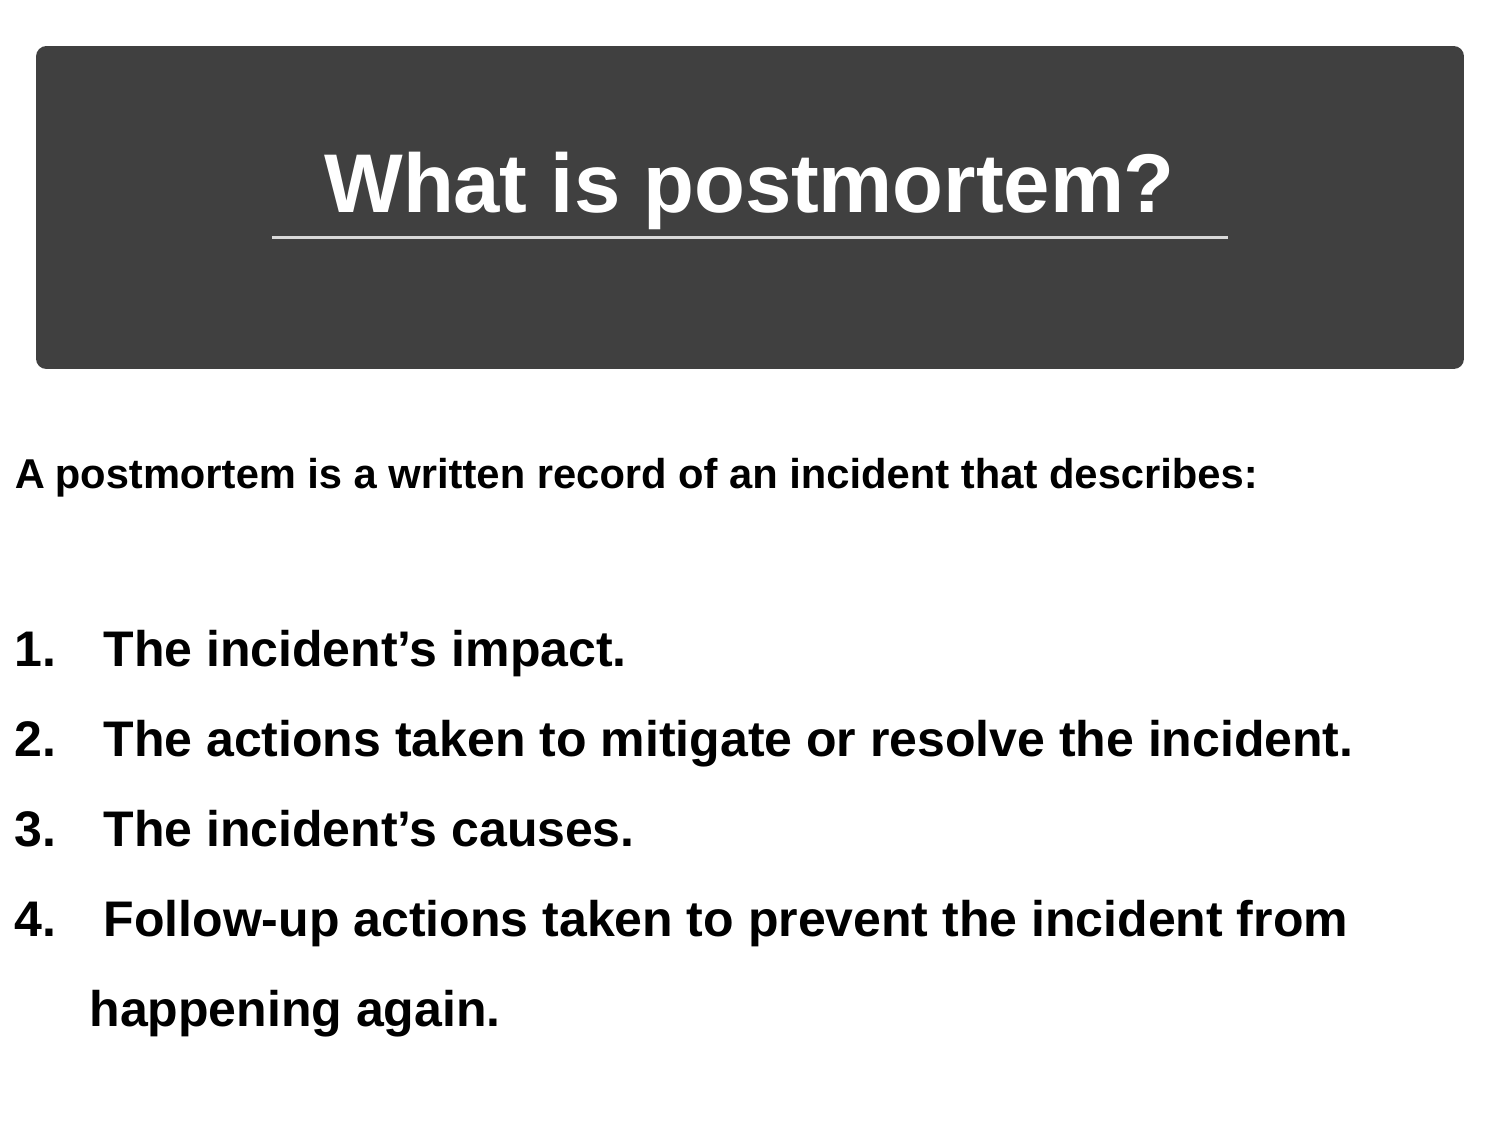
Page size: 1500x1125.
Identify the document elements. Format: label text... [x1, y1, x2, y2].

title What is postmortem? [64, 141, 1436, 238]
text_box A postmortem is a written record of an incident that describes: The incident’s impact. The actions taken to mitigate or resolve the incident. The incident’s causes. Follow-up actions taken to prevent the incident from happening again. [0, 414, 1500, 1045]
text_box [44, 54, 1456, 361]
